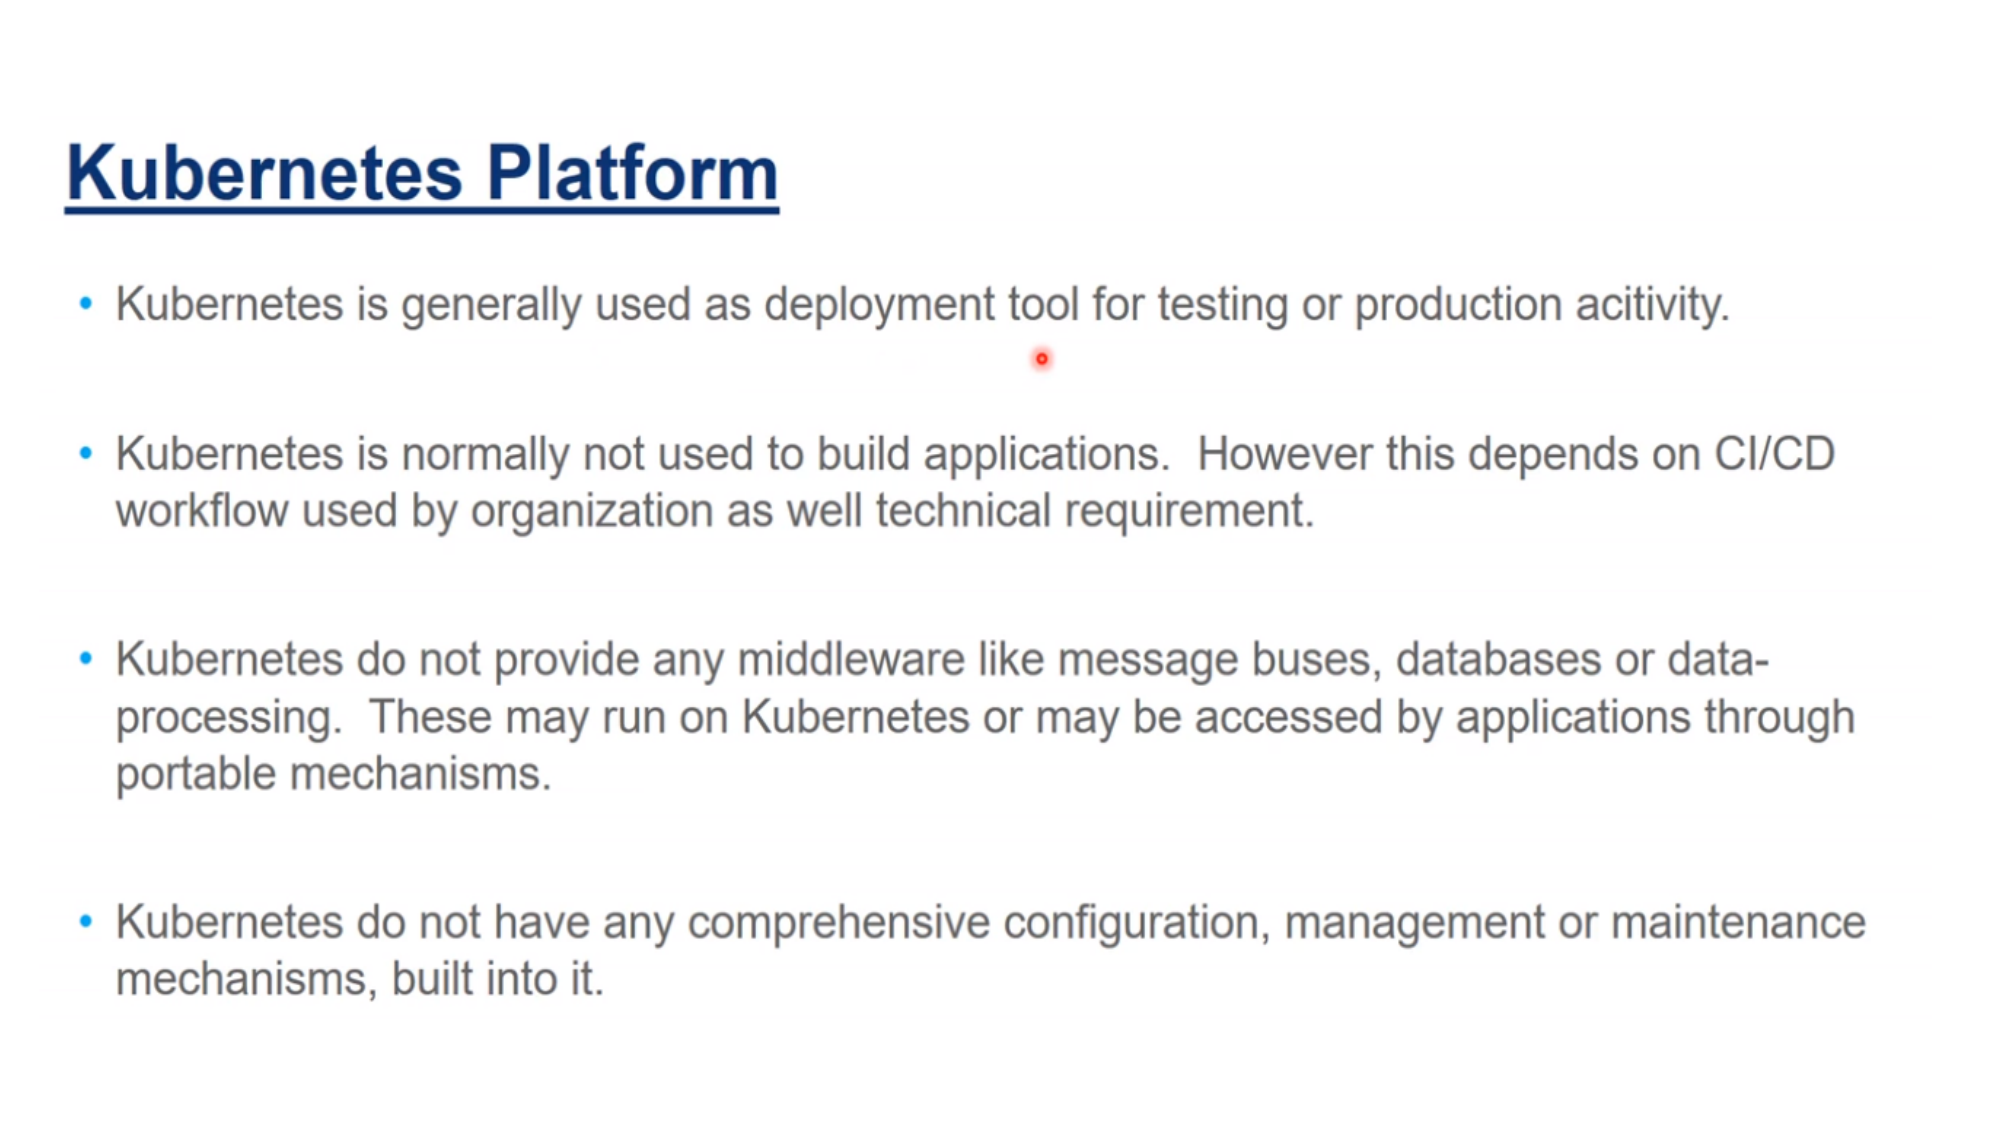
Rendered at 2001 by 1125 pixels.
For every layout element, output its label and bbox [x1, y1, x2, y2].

picture [39, 106, 1932, 1019]
